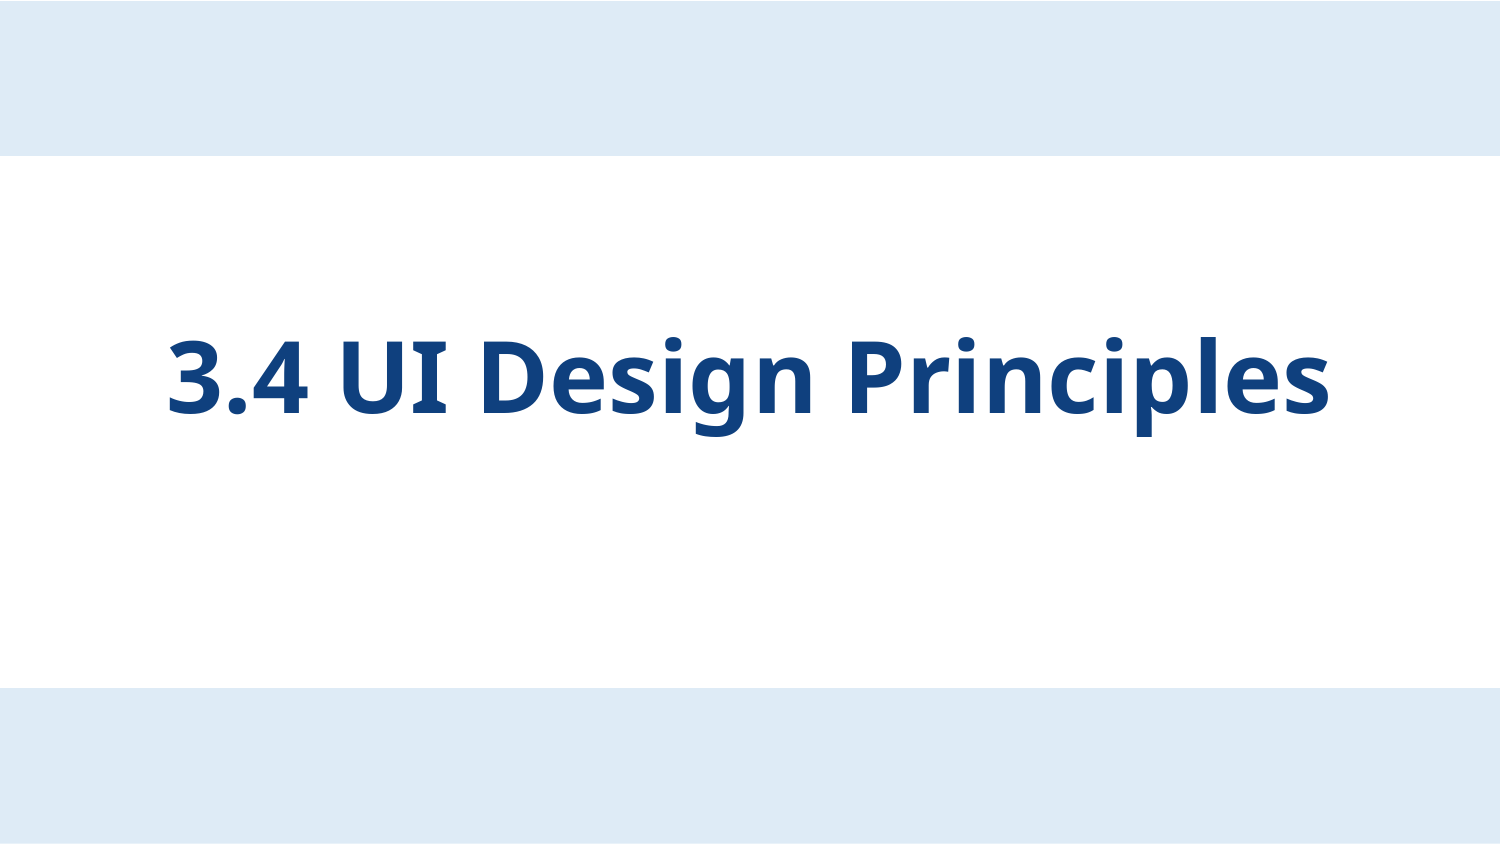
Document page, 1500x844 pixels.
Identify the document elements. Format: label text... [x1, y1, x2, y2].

text_box [0, 156, 1500, 688]
text_box [0, 688, 1500, 844]
text_box [0, 1, 1500, 156]
title 3.4 UI Design Principles [51, 299, 1449, 546]
